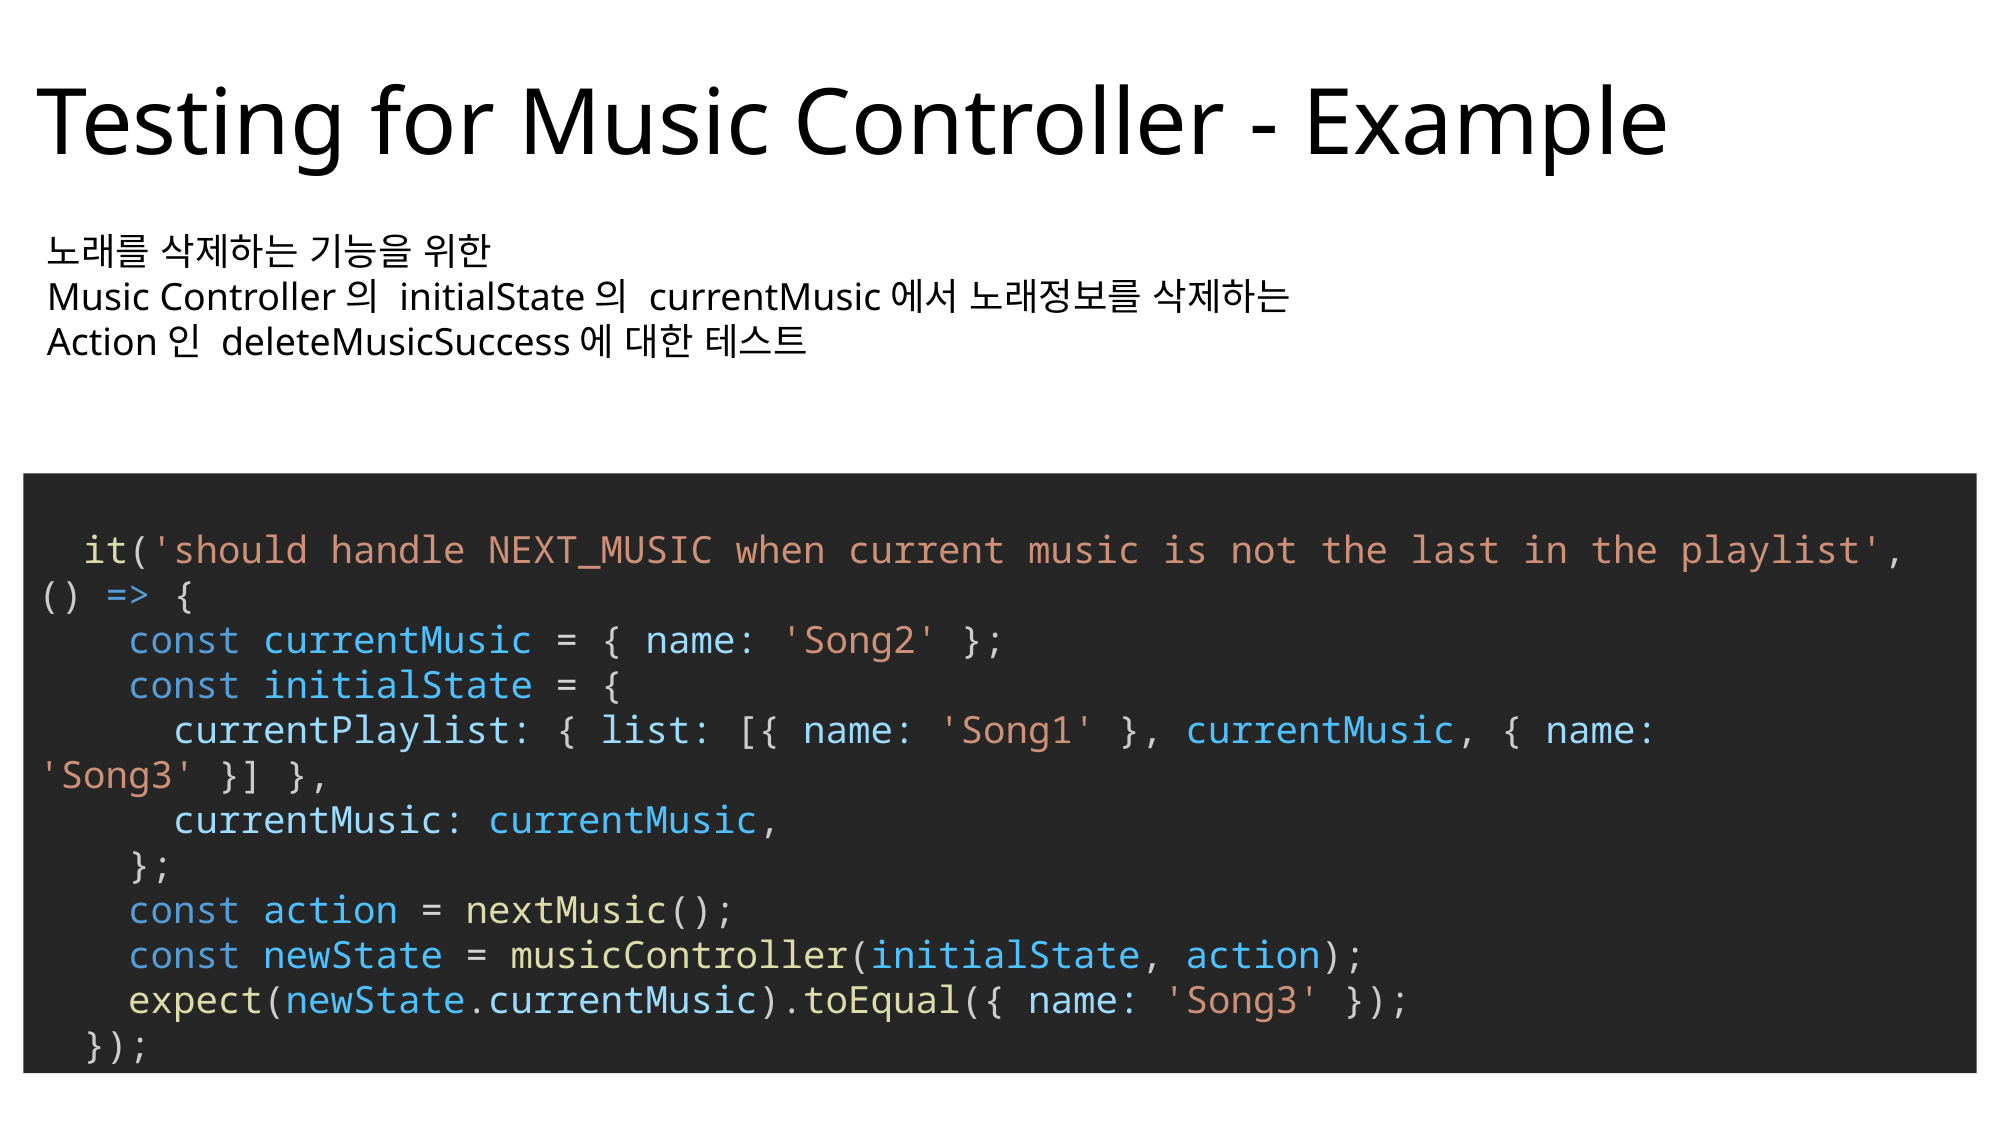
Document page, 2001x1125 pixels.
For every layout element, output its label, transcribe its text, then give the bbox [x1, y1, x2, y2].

text_box it('should handle NEXT_MUSIC when current music is not the last in the playlist', () => { const currentMusic = { name: 'Song2' }; const initialState = { currentPlaylist: { list: [{ name: 'Song1' }, currentMusic, { name: 'Song3' }] }, currentMusic: currentMusic, }; const action = nextMusic(); const newState = musicController(initialState, action); expect(newState.currentMusic).toEqual({ name: 'Song3' }); }); [23, 473, 1977, 1074]
title Testing for Music Controller - Example [21, 16, 1747, 234]
text_box 노래를 삭제하는 기능을 위한 Music Controller의 initialState의 currentMusic에서 노래정보를 삭제하는 Action인 deleteMusicSuccess에 대한 테스트 [32, 220, 1306, 370]
